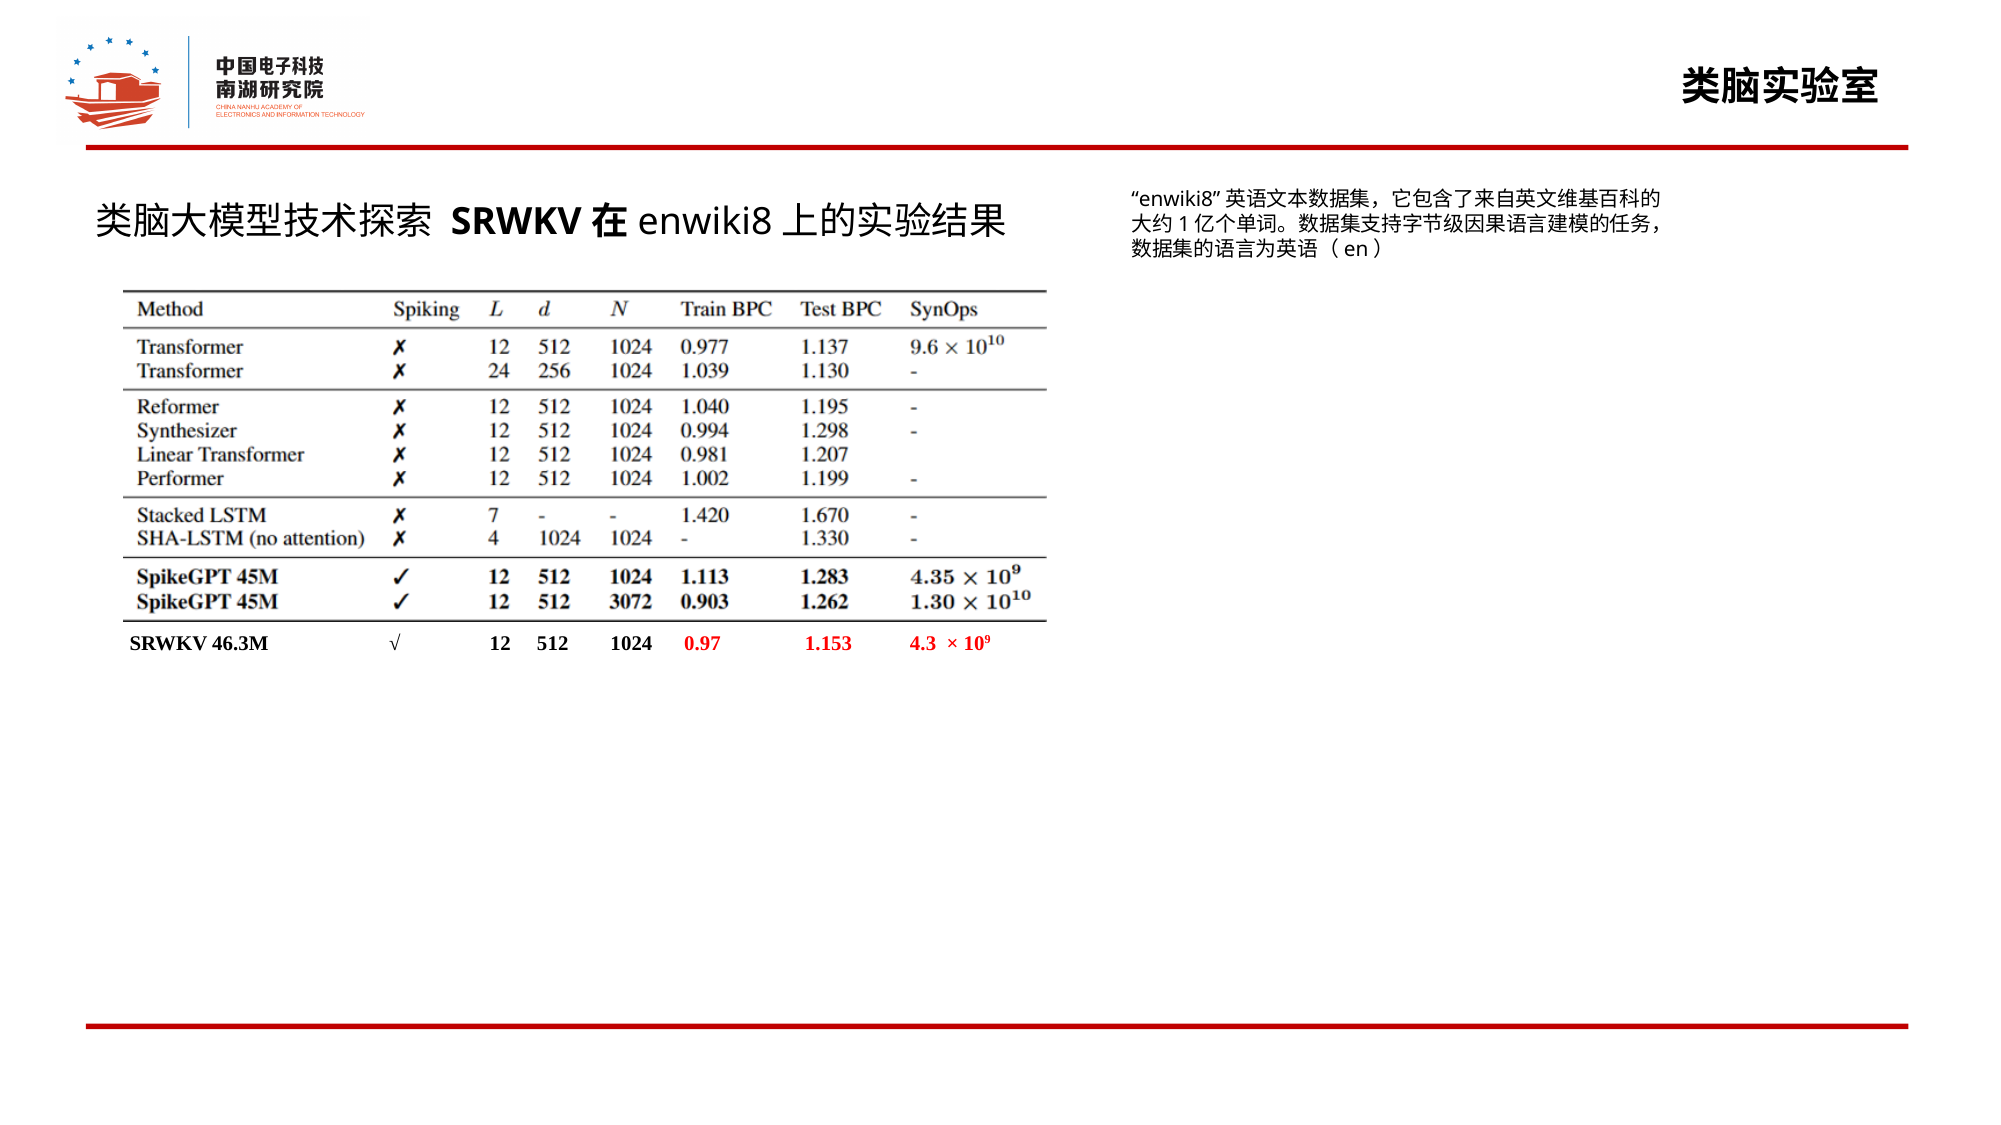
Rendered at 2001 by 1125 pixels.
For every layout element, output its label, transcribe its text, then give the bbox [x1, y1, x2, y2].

text_box [85, 1023, 1909, 1030]
text_box 类脑实验室 [1509, 53, 1896, 116]
picture [56, 16, 370, 145]
text_box SRWKV 46.3M √ 12 512 1024 0.97 1.153 4.3 × 109 [114, 622, 1047, 662]
picture [123, 289, 1047, 623]
text_box “enwiki8”英语文本数据集，它包含了来自英文维基百科的大约1亿个单词。数据集支持字节级因果语言建模的任务，数据集的语言为英语（en） [1116, 178, 1677, 269]
text_box [85, 144, 1909, 151]
text_box 类脑大模型技术探索 SRWKV在enwiki8上的实验结果 [81, 189, 1022, 250]
